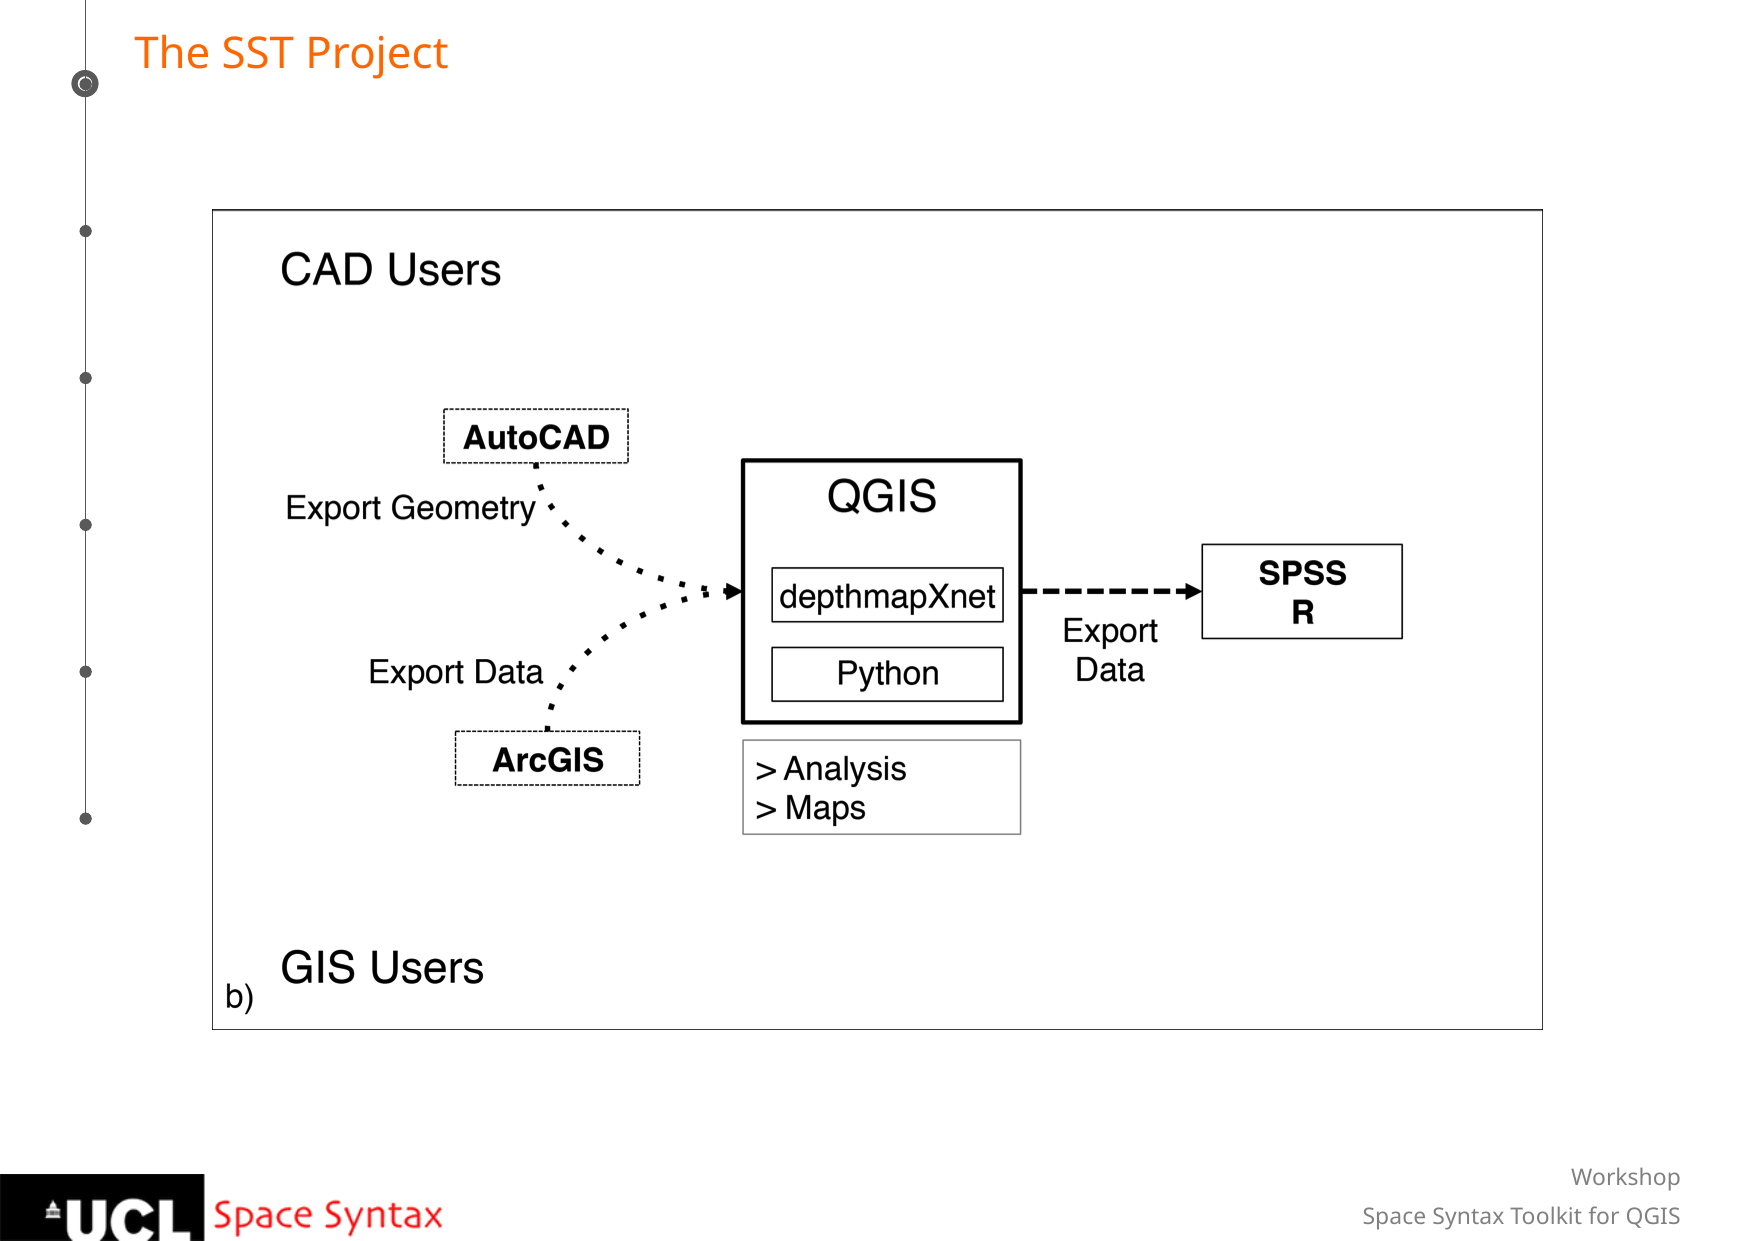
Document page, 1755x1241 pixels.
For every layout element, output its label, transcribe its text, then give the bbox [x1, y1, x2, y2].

picture [211, 209, 1543, 1032]
text_box The SST Project [119, 17, 1175, 85]
text_box [74, 73, 96, 95]
picture [0, 1174, 528, 1241]
